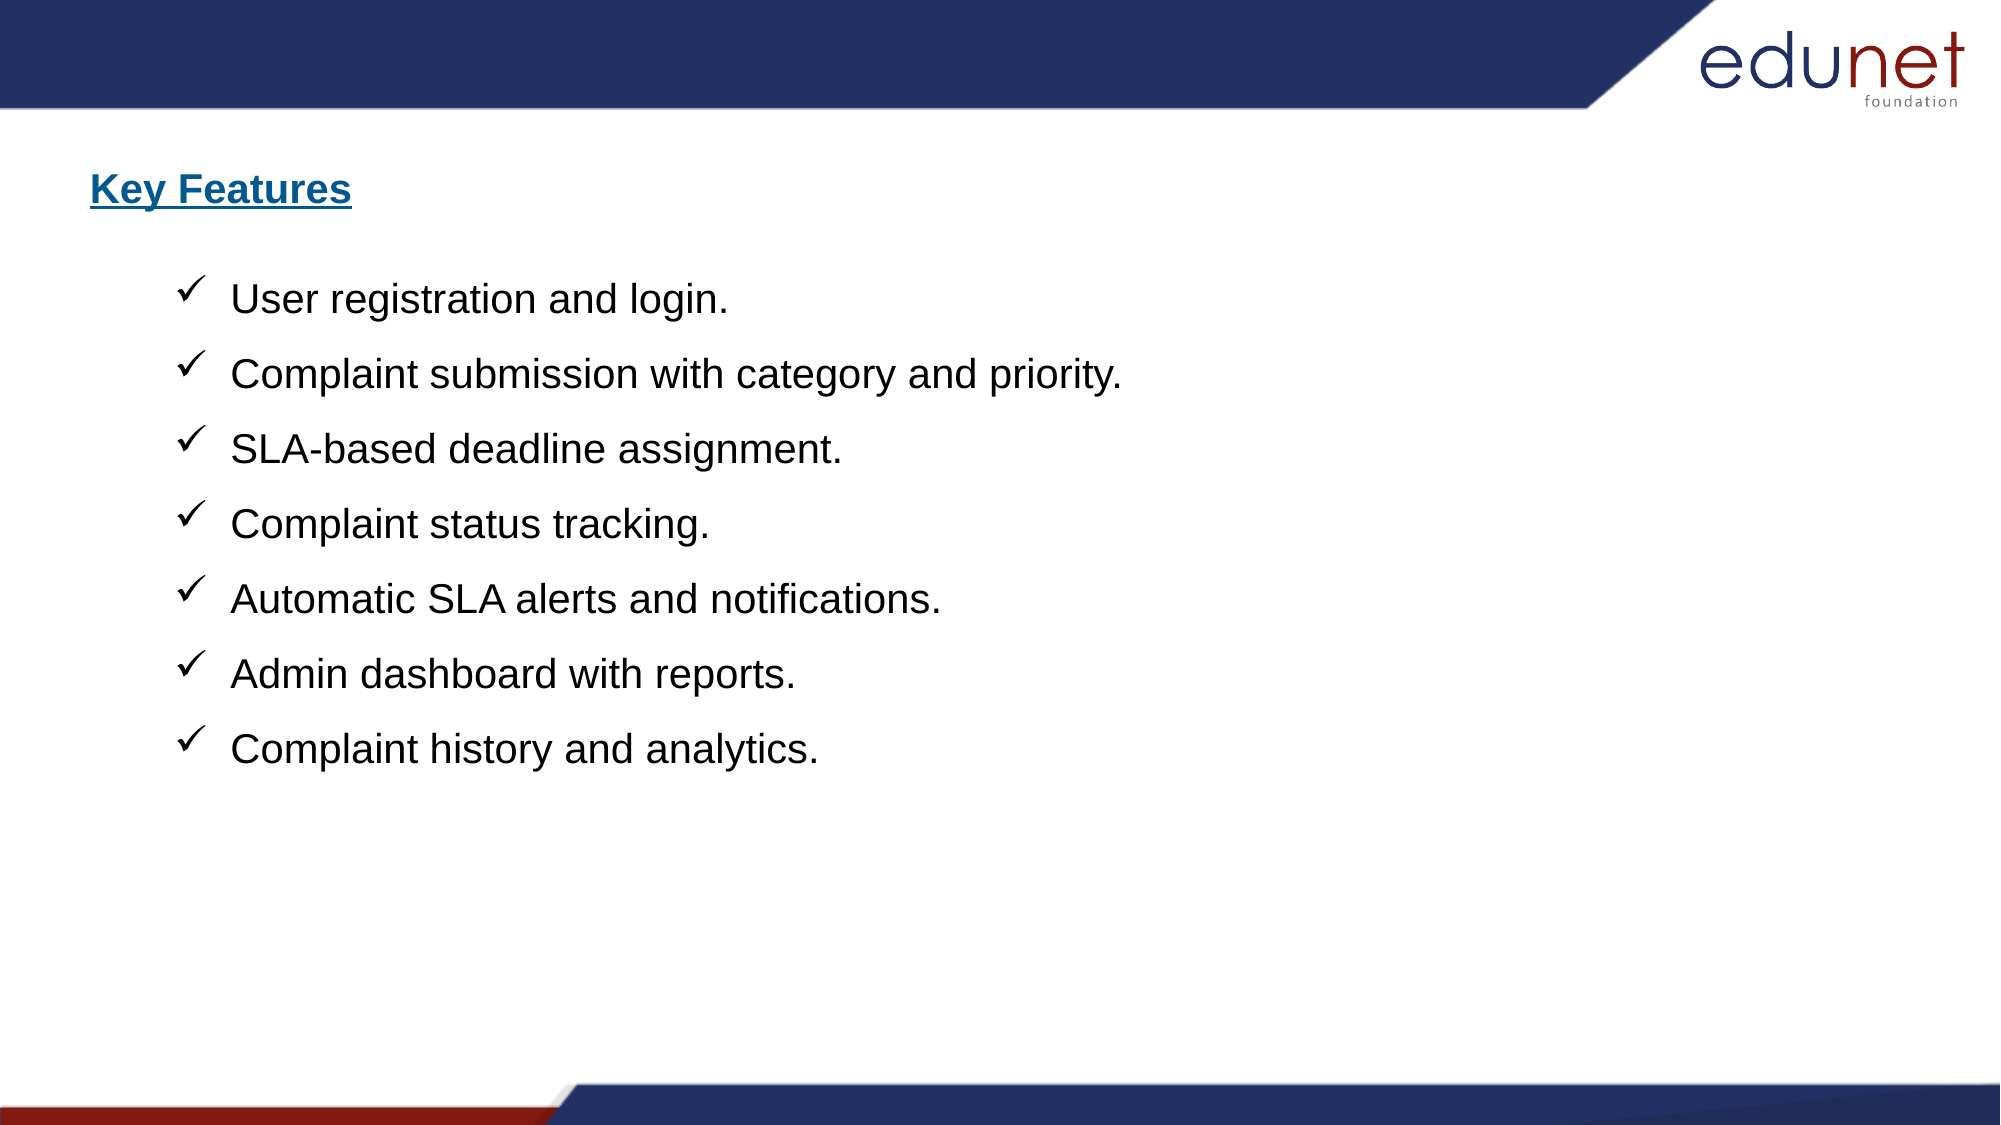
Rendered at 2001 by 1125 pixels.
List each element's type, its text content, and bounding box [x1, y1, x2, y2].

picture [0, 1070, 2000, 1125]
text_box User registration and login. Complaint submission with category and priority. SLA-based deadline assignment. Complaint status tracking. Automatic SLA alerts and notifications. Admin dashboard with reports. Complaint history and analytics. [159, 239, 1180, 780]
picture [0, 0, 1977, 117]
text_box Key Features [75, 154, 1075, 220]
